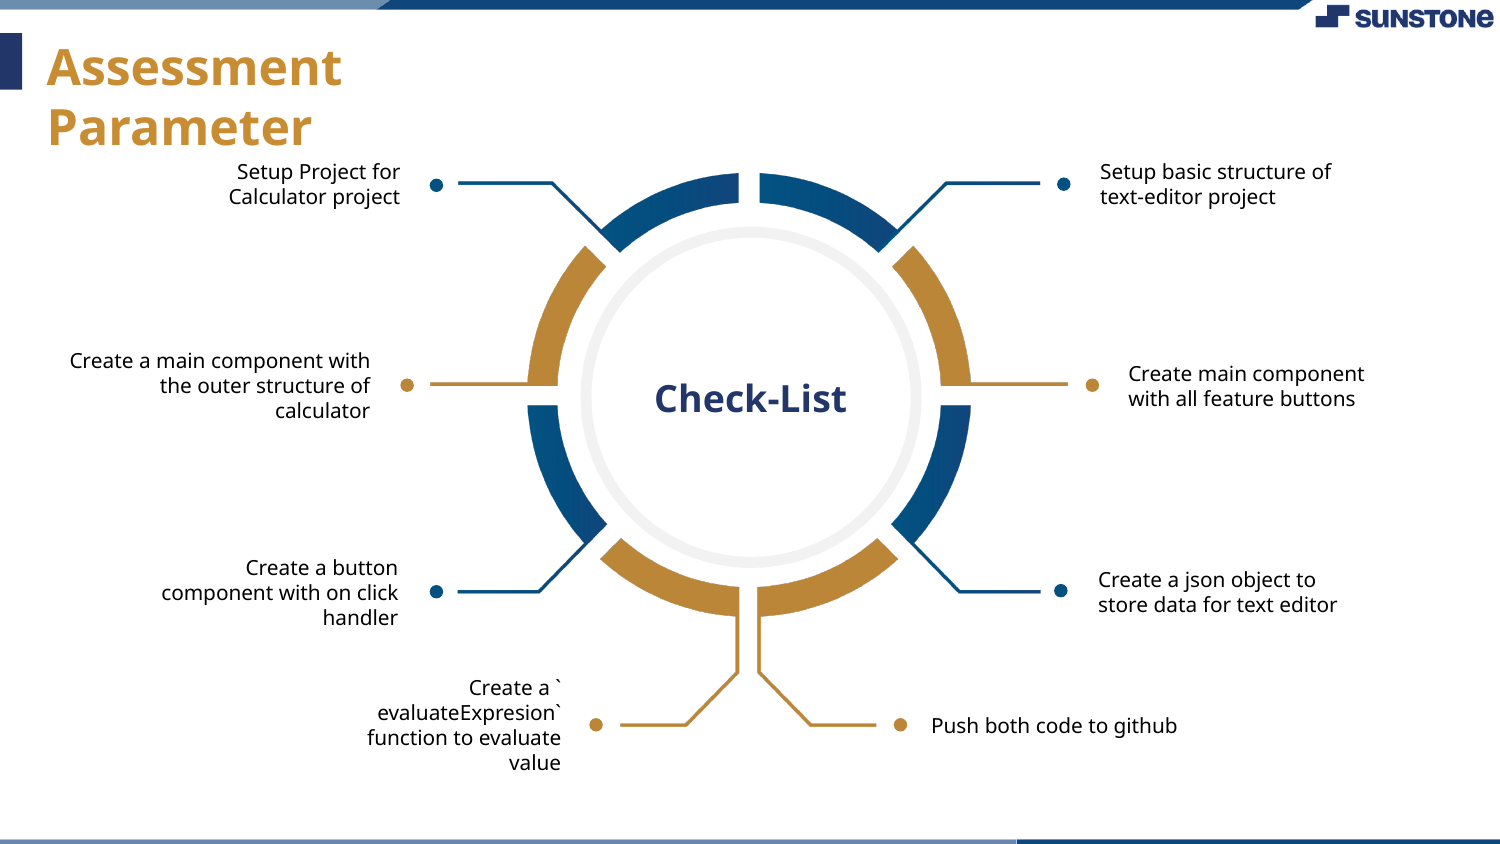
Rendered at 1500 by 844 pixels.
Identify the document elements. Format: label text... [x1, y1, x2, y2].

list Check-List [610, 371, 892, 424]
text_box Assessment Parameter [31, 20, 545, 171]
list Create main component with all feature buttons [1113, 358, 1395, 412]
list Create a button component with on click handler [131, 565, 414, 619]
list Create a json object to store data for text editor [1083, 565, 1365, 619]
list Create a main component with the outer structure of calculator [52, 359, 386, 412]
list Create a ` evaluateExpresion` function to evaluate value [294, 698, 577, 752]
list Push both code to github [916, 698, 1198, 752]
list Setup Project for Calculator project [134, 171, 416, 211]
picture [0, 0, 1500, 844]
list Setup basic structure of text-editor project [1085, 157, 1367, 211]
